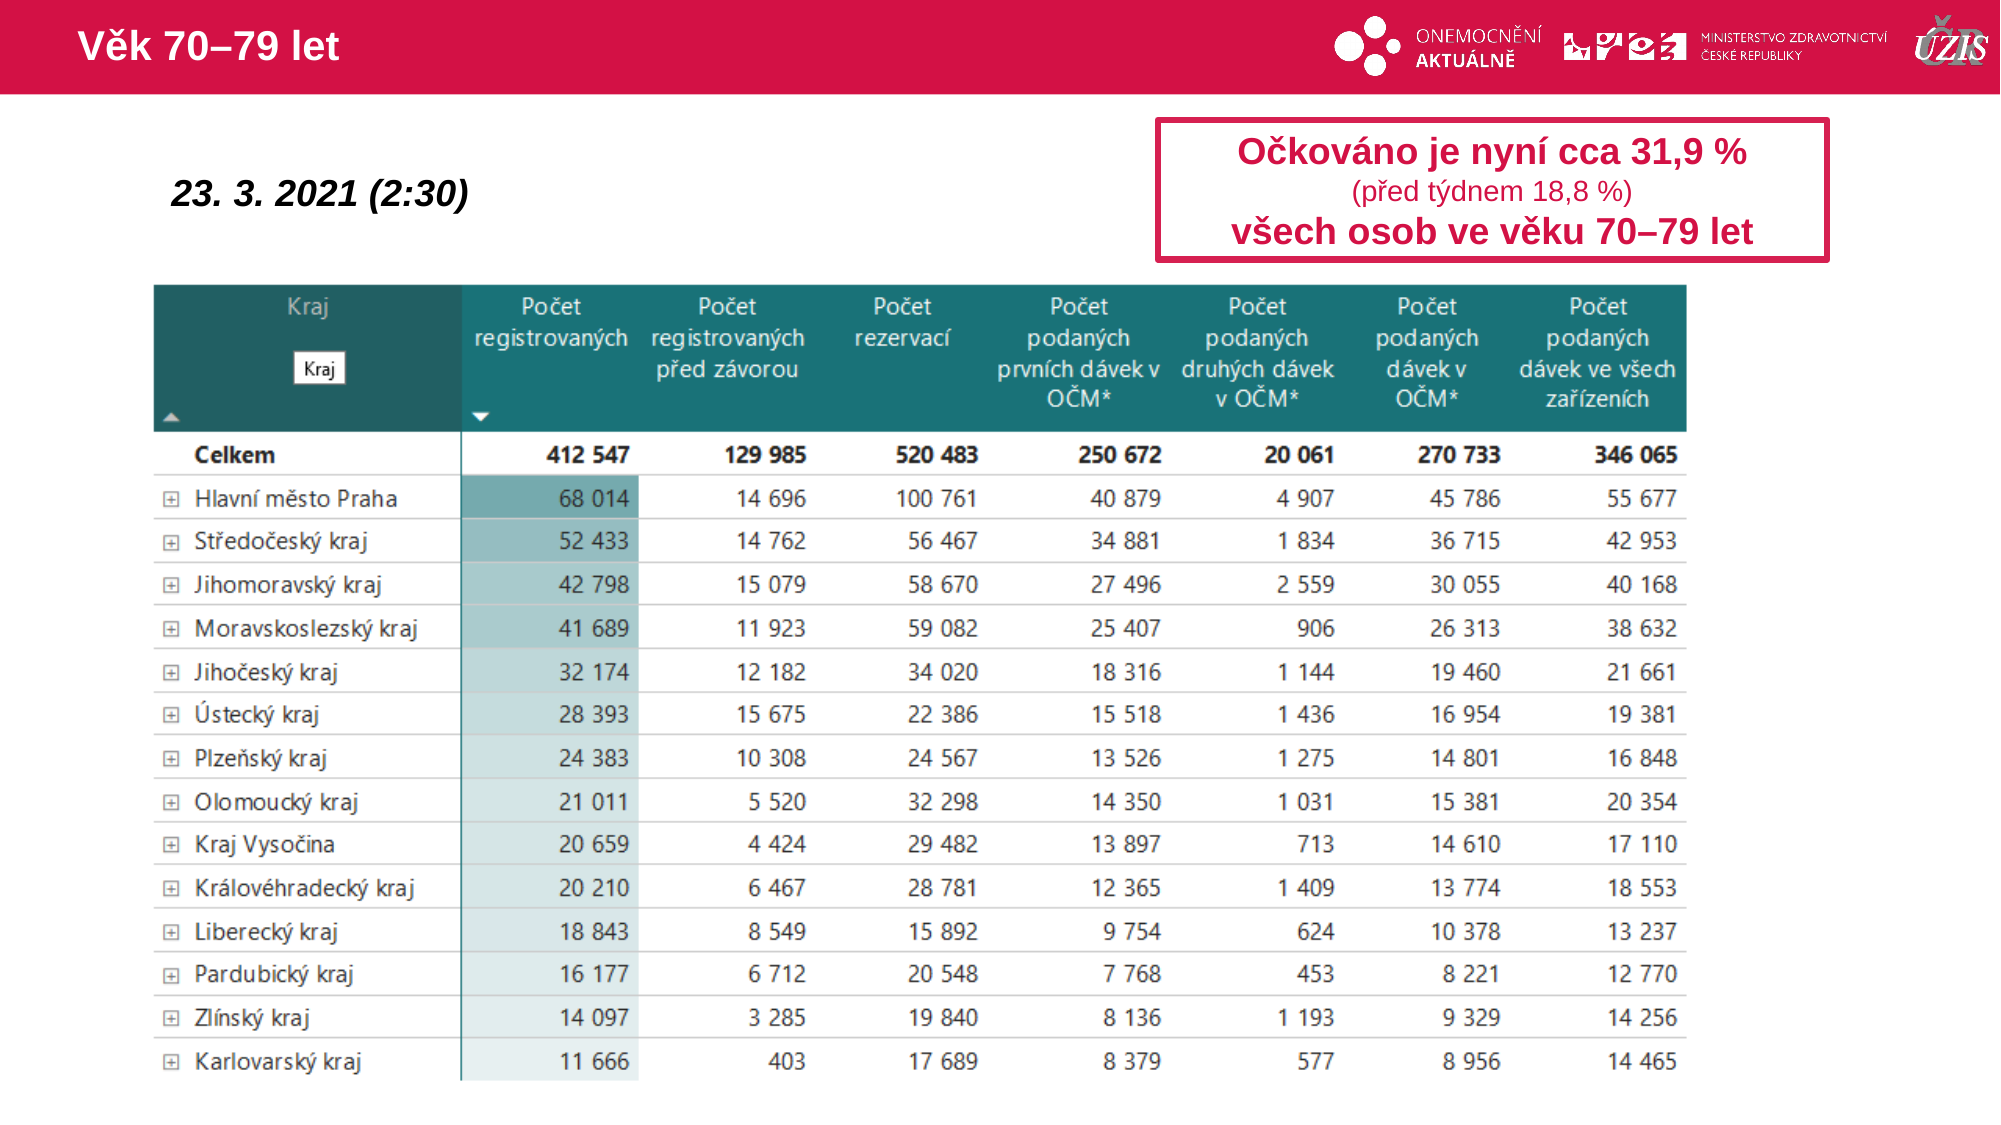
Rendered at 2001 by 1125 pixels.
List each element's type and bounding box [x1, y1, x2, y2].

picture [1334, 16, 1542, 76]
text_box [156, 161, 717, 221]
picture [151, 282, 1690, 1085]
picture [1915, 15, 1989, 66]
picture [1563, 31, 1888, 60]
title [62, 0, 948, 95]
text_box [1157, 119, 1828, 260]
